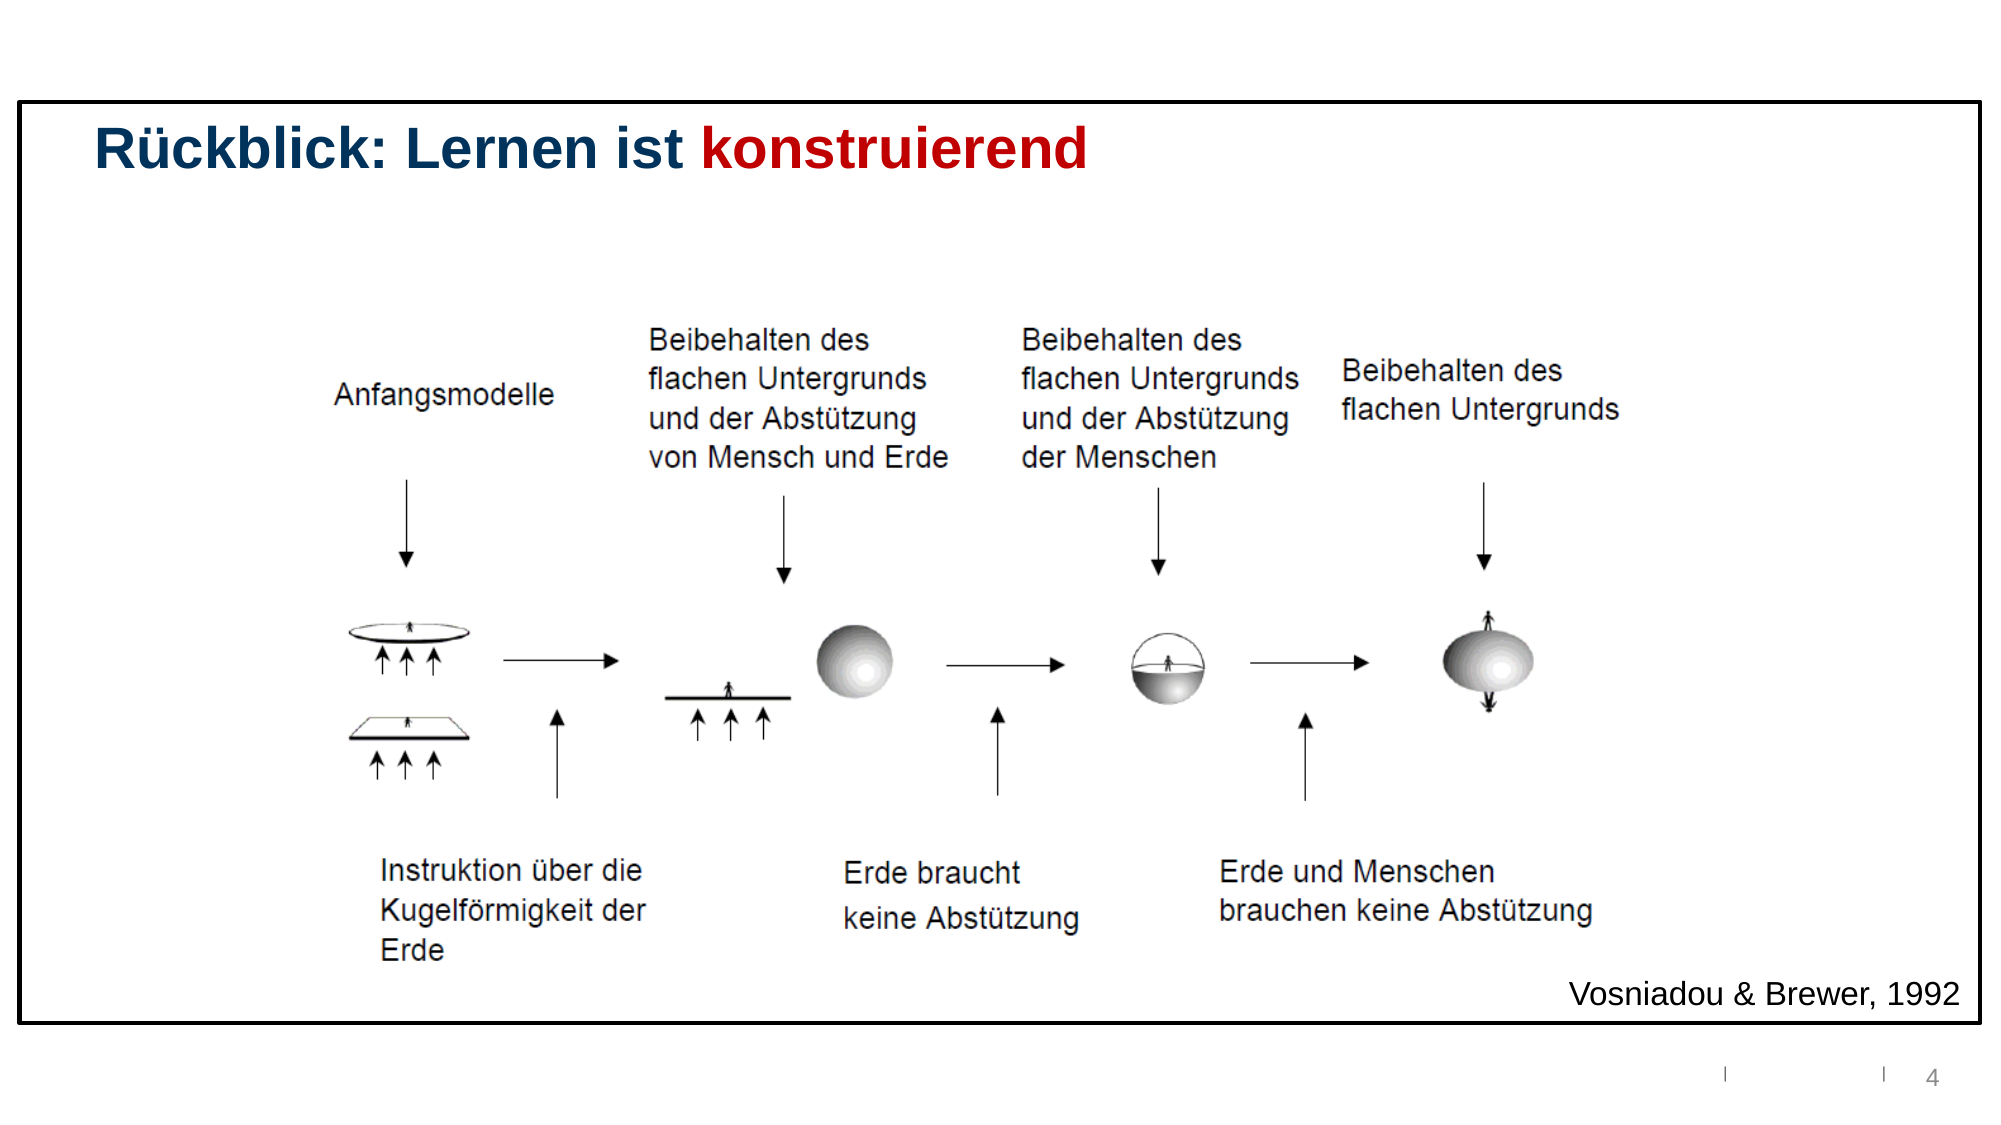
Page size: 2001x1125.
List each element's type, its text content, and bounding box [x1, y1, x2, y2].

text_box 4 [1488, 1046, 1955, 1107]
text_box [17, 100, 1982, 1025]
text_box Vosniadou & Brewer, 1992 [1554, 964, 1977, 1019]
picture [319, 304, 1669, 998]
